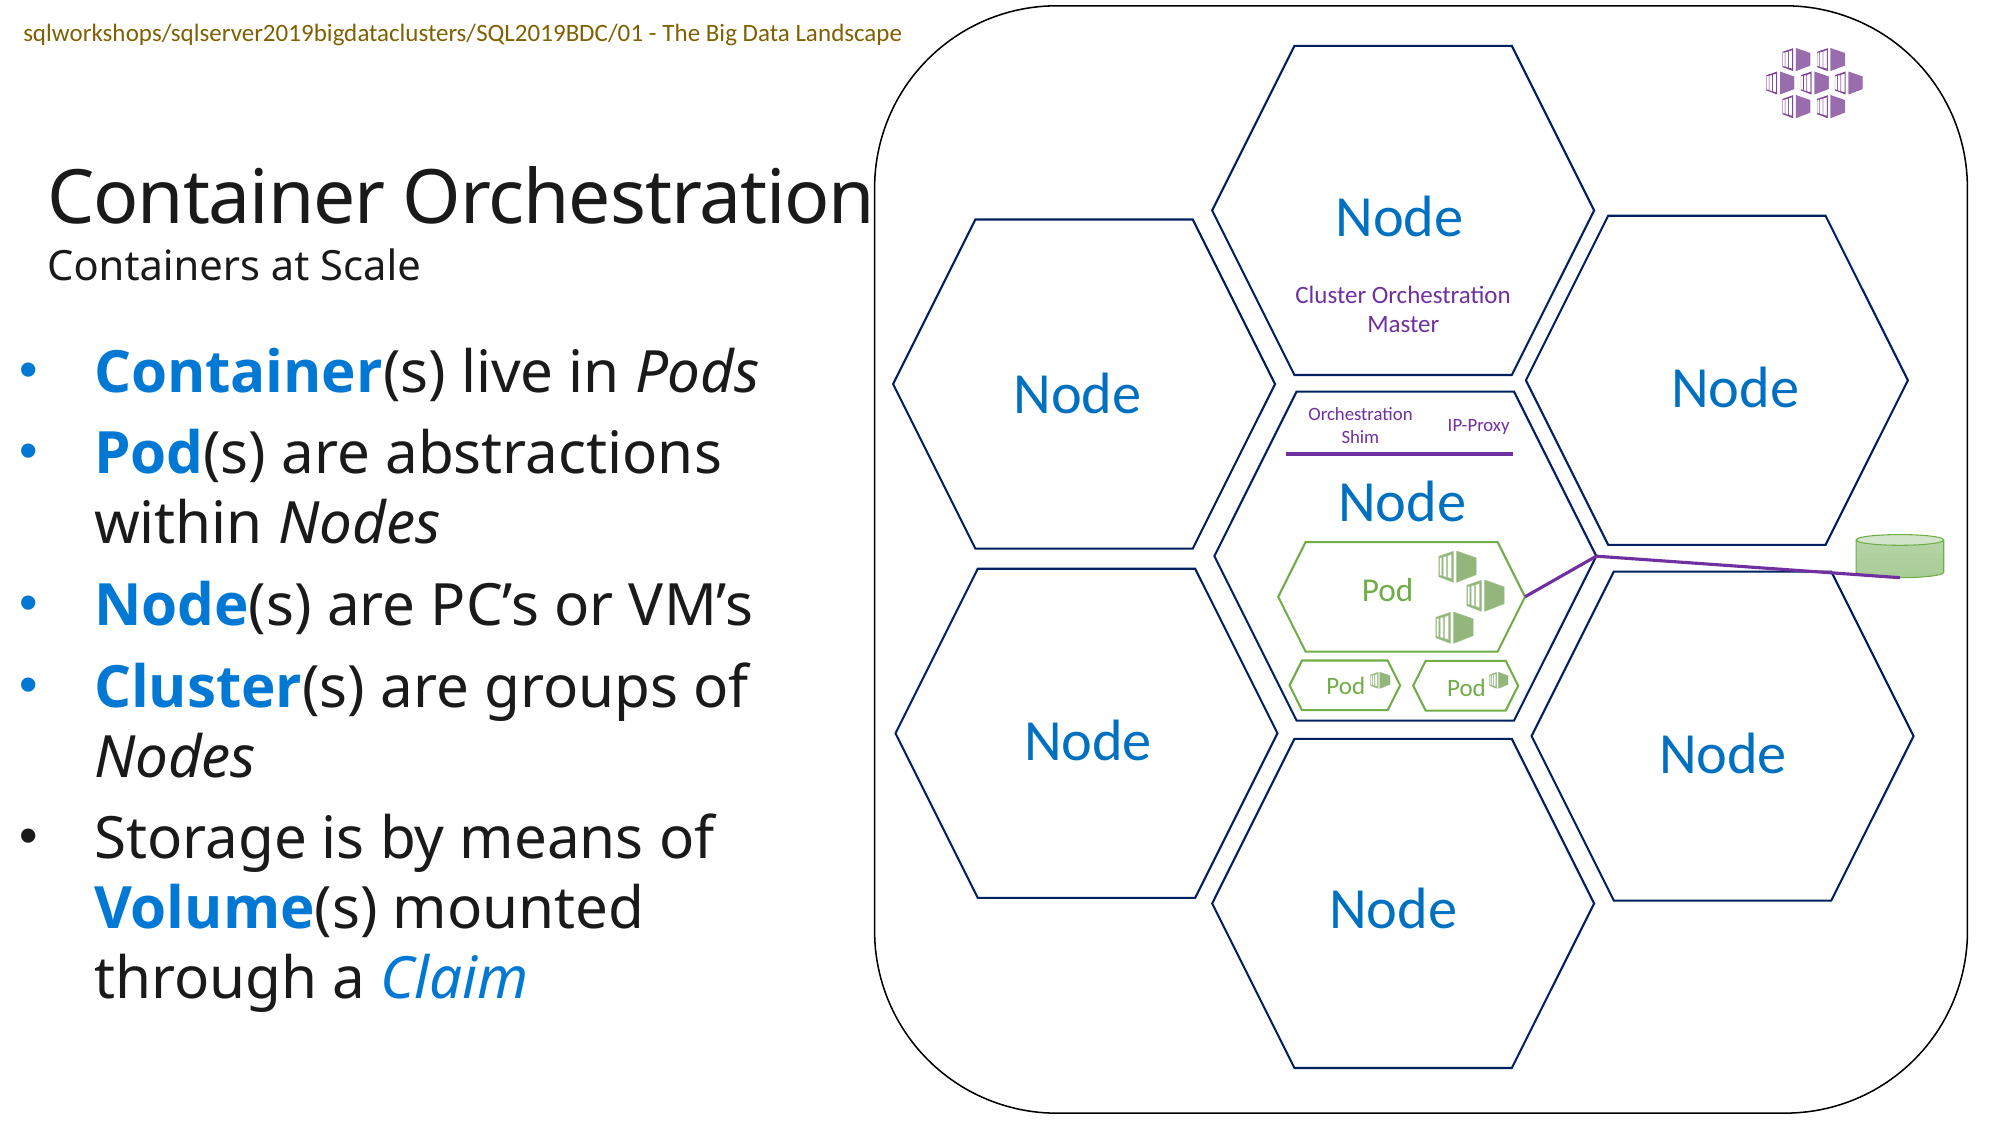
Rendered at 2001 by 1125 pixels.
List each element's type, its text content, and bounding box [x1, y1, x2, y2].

picture [1433, 551, 1506, 654]
text_box Container(s) live in Pods Pod(s) are abstractions within Nodes Node(s) are PC’s or VM’s Cluster(s) are groups of Nodes Storage is by means of Volume(s) mounted through a Claim [19, 333, 830, 1011]
text_box sqlworkshops/sqlserver2019bigdataclusters/SQL2019BDC/01 - The Big Data Landscape [8, 9, 1083, 54]
picture [1766, 35, 1863, 131]
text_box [1279, 270, 1528, 347]
text_box [874, 5, 1968, 1114]
picture [1369, 672, 1391, 694]
text_box Container Orchestration Containers at Scale [47, 148, 878, 289]
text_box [1524, 556, 1597, 597]
picture [1488, 672, 1509, 694]
